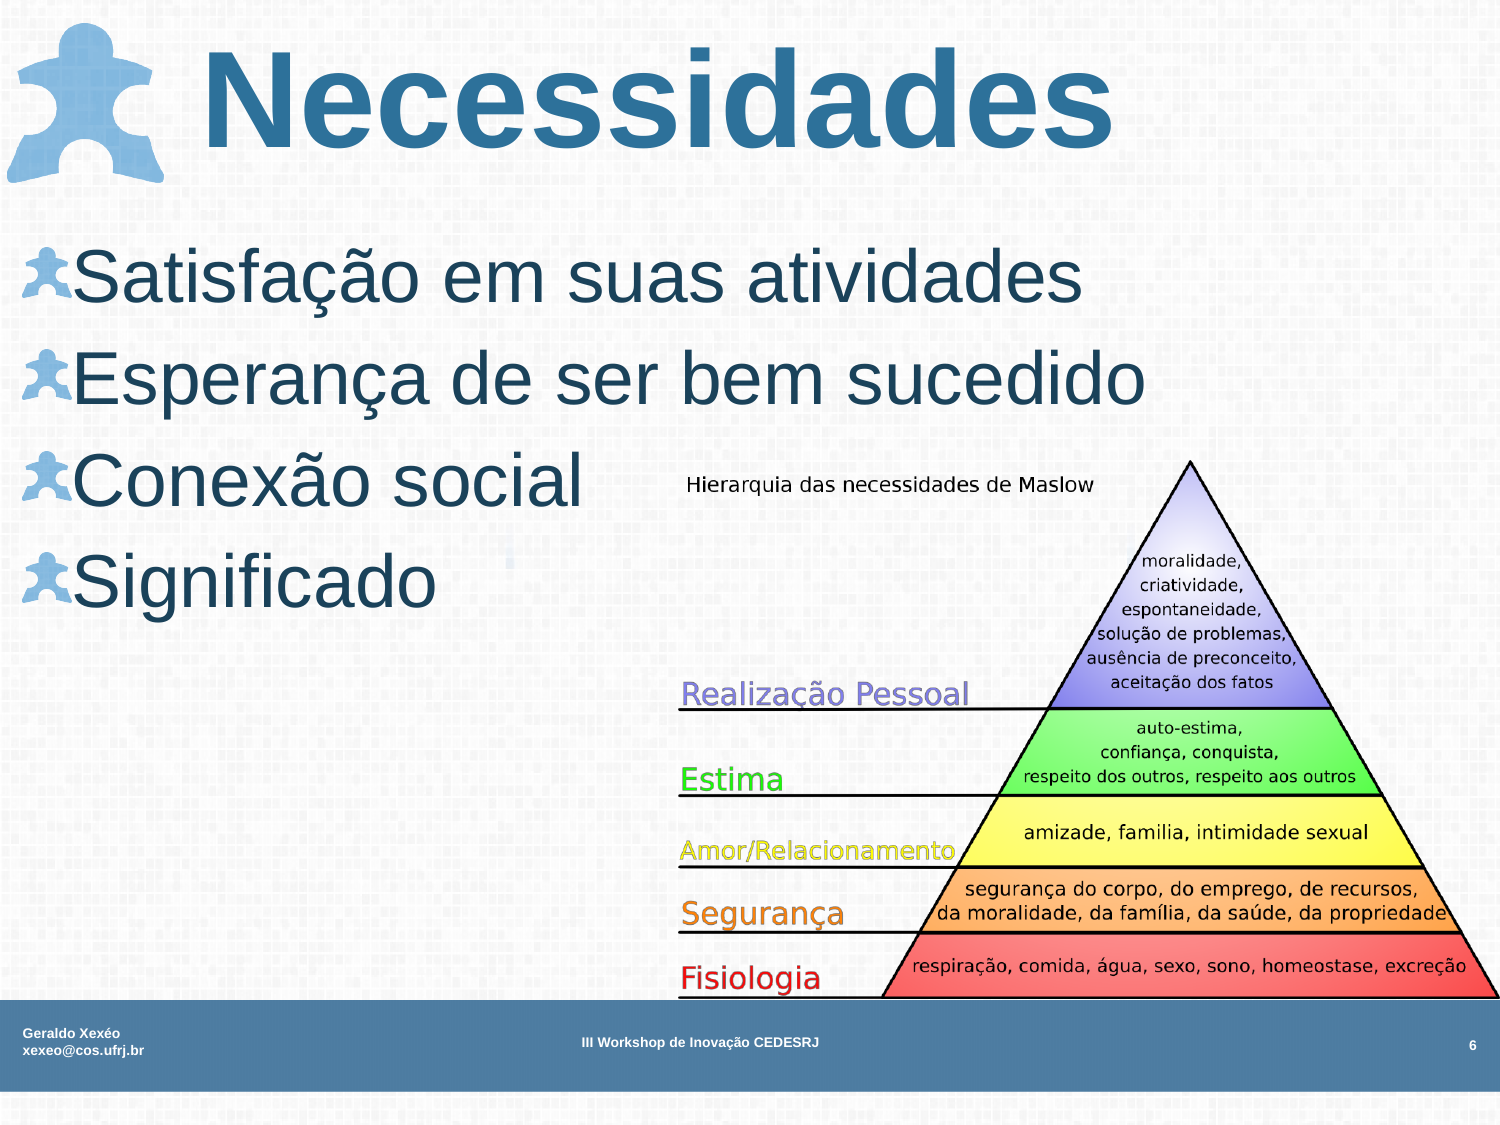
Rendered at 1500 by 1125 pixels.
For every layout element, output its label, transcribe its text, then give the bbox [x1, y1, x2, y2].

slide_number 6 [1297, 1021, 1492, 1069]
picture [0, 0, 1500, 1125]
footer III Workshop de Inovação CEDESRJ [483, 1017, 919, 1066]
title Necessidades [185, 11, 1481, 195]
slide_number Geraldo Xexéo xexeo@cos.ufrj.br [7, 1017, 203, 1066]
list Satisfação em suas atividades Esperança de ser bem sucedido Conexão social Significado [7, 220, 1481, 976]
